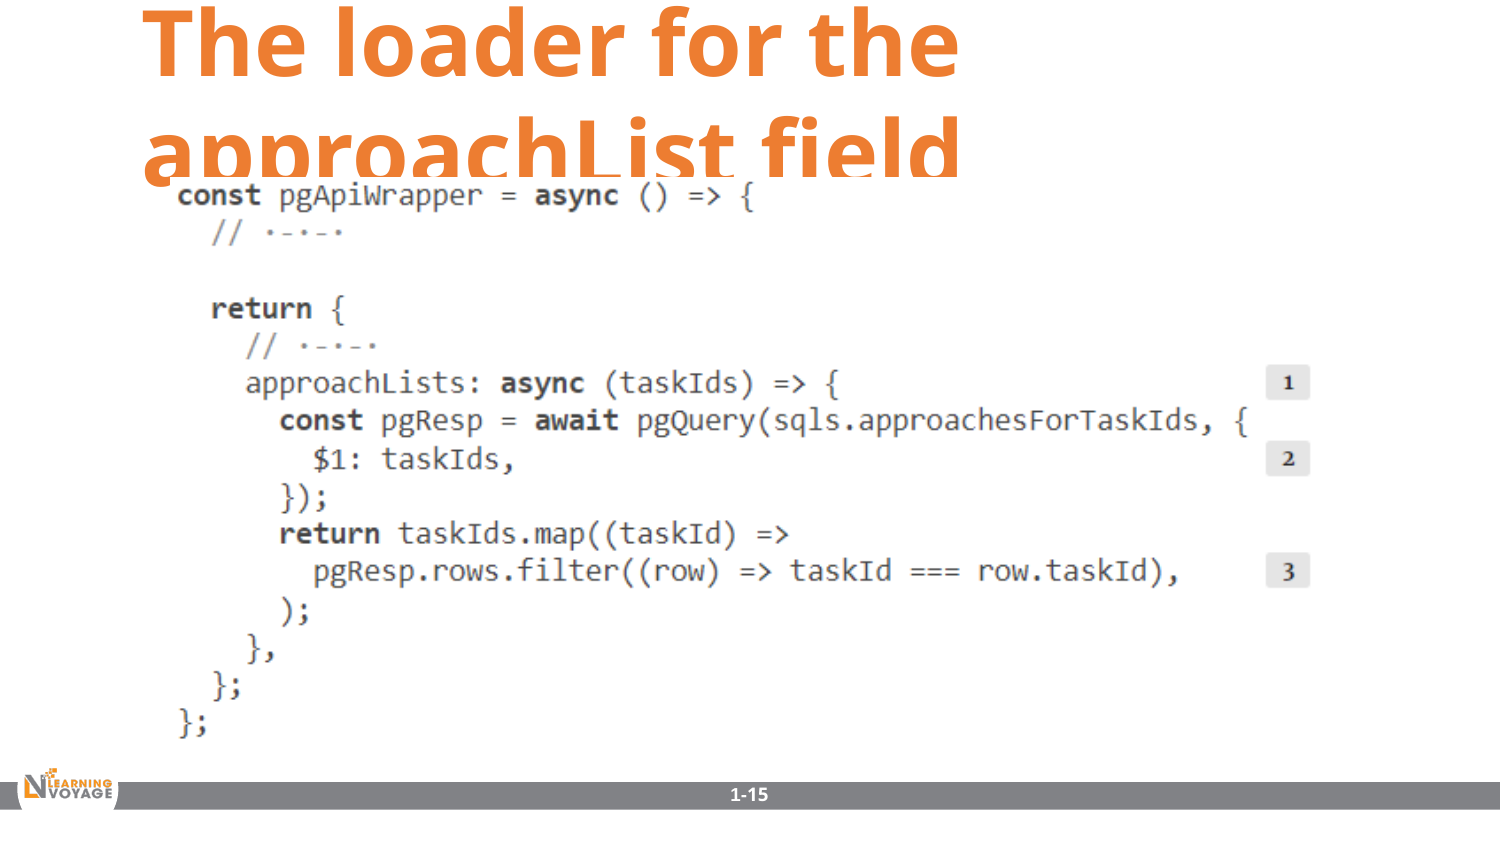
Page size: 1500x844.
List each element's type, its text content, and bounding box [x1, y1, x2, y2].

picture [170, 177, 1330, 746]
slide_number 1-15 [692, 770, 784, 821]
picture [0, 706, 144, 844]
text_box The loader for the approachList field [126, 37, 1340, 153]
